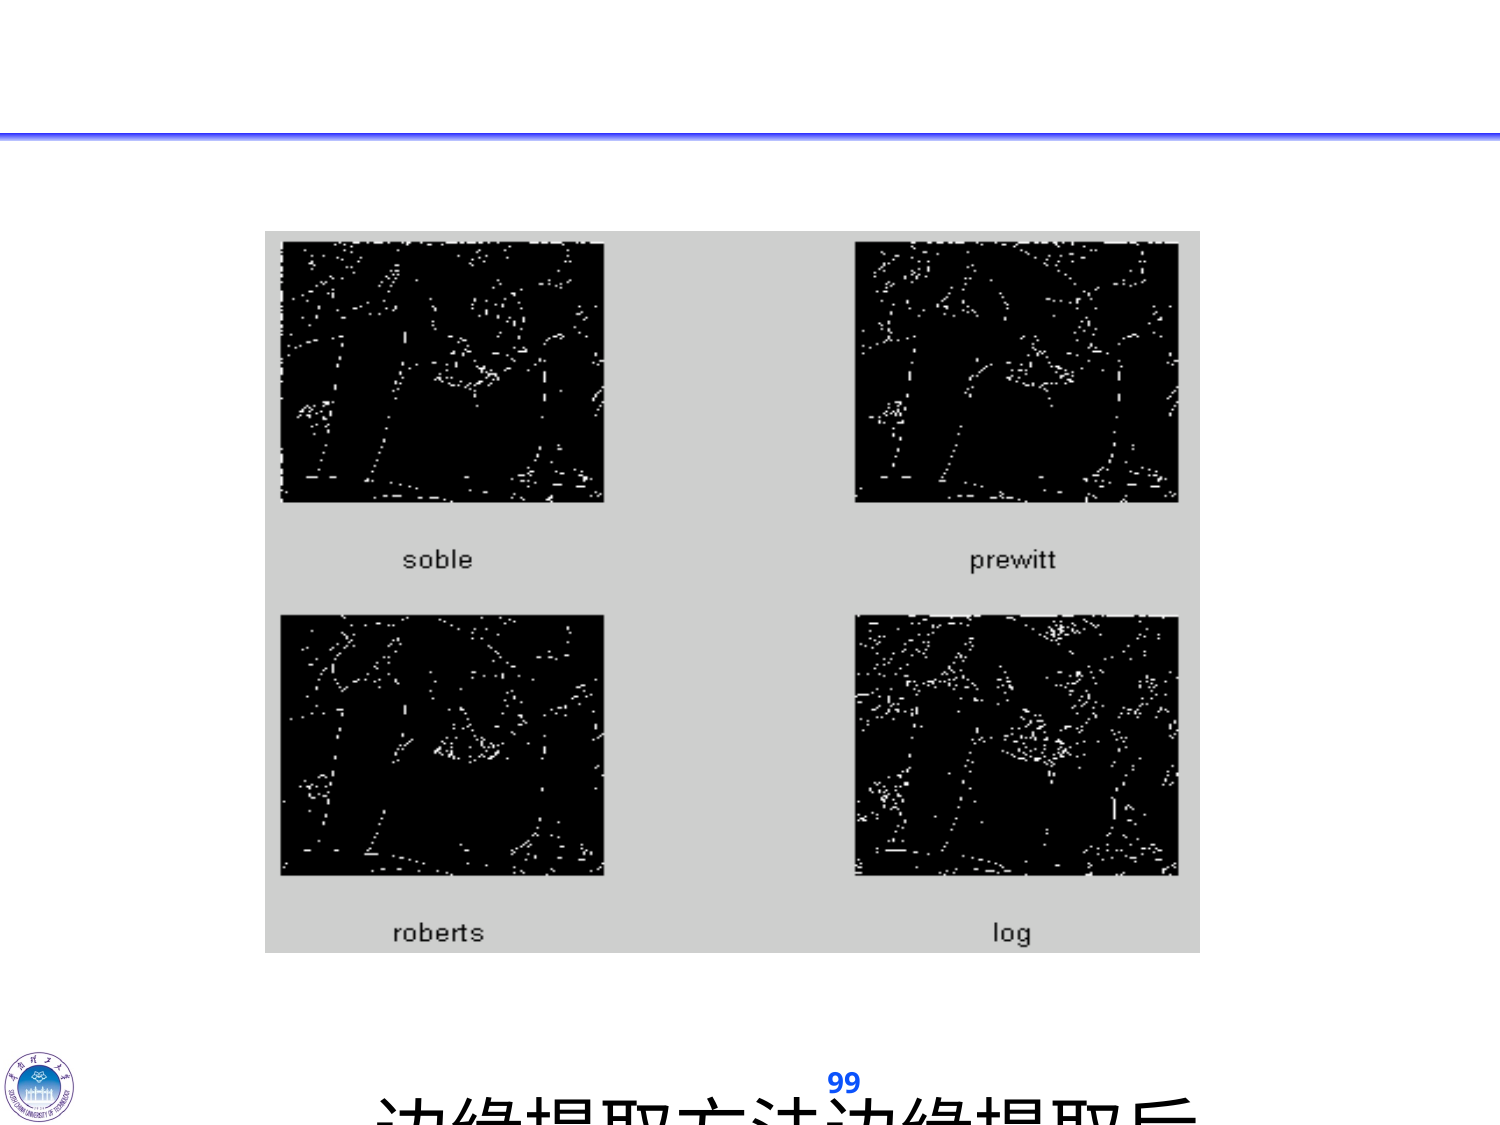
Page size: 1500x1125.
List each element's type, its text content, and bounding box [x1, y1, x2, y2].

list 边缘提取方法边缘提取后 [73, 177, 1442, 1053]
picture [265, 231, 1200, 954]
picture [3, 1051, 75, 1123]
